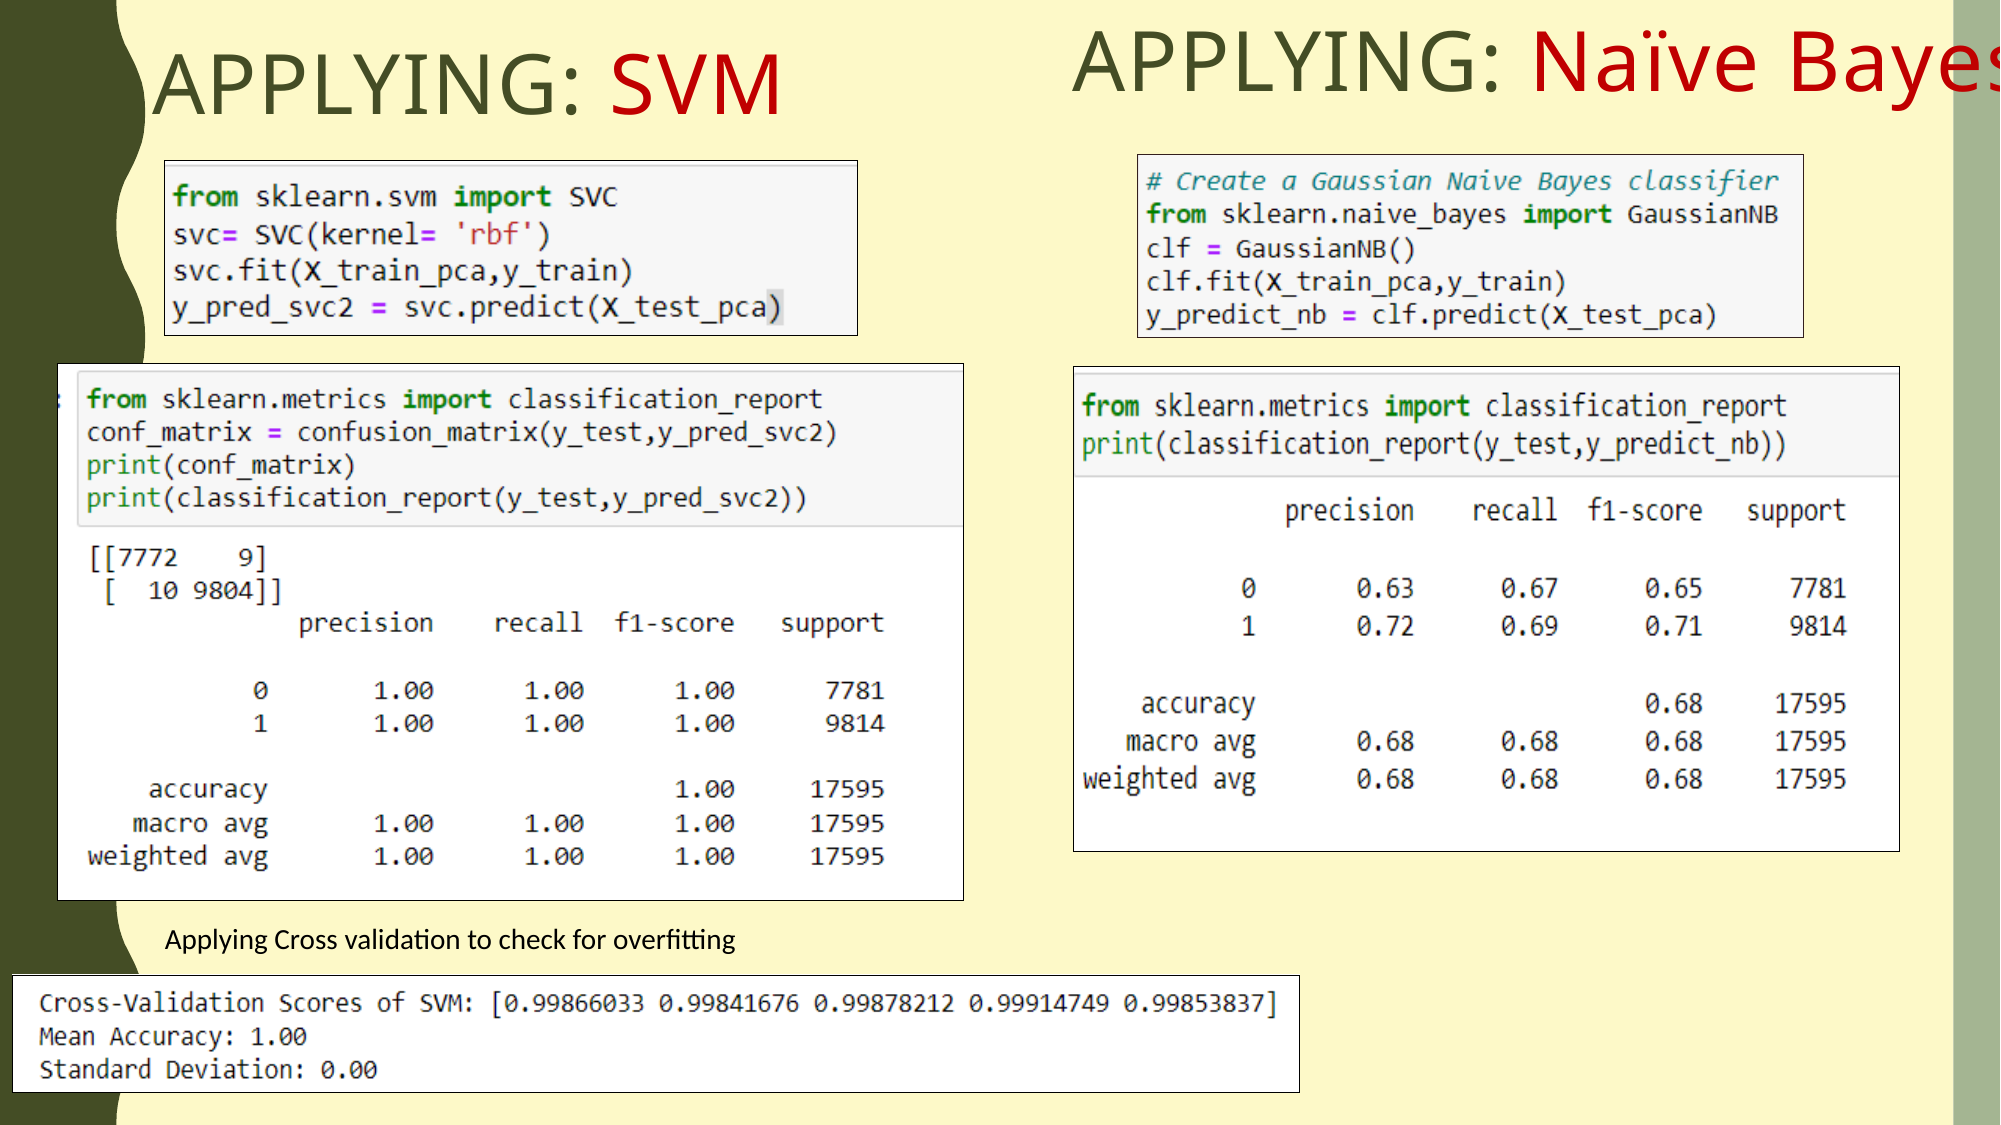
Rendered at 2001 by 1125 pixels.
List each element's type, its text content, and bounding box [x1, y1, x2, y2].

picture [57, 363, 964, 902]
text_box APPLYING: Naïve Bayes [1070, 5, 2000, 108]
picture [1073, 366, 1901, 852]
title APPLYING: SVM [150, 28, 1938, 219]
picture [163, 159, 858, 336]
picture [1137, 154, 1804, 338]
text_box Applying Cross validation to check for overfitting [150, 912, 1010, 963]
picture [12, 974, 1301, 1093]
